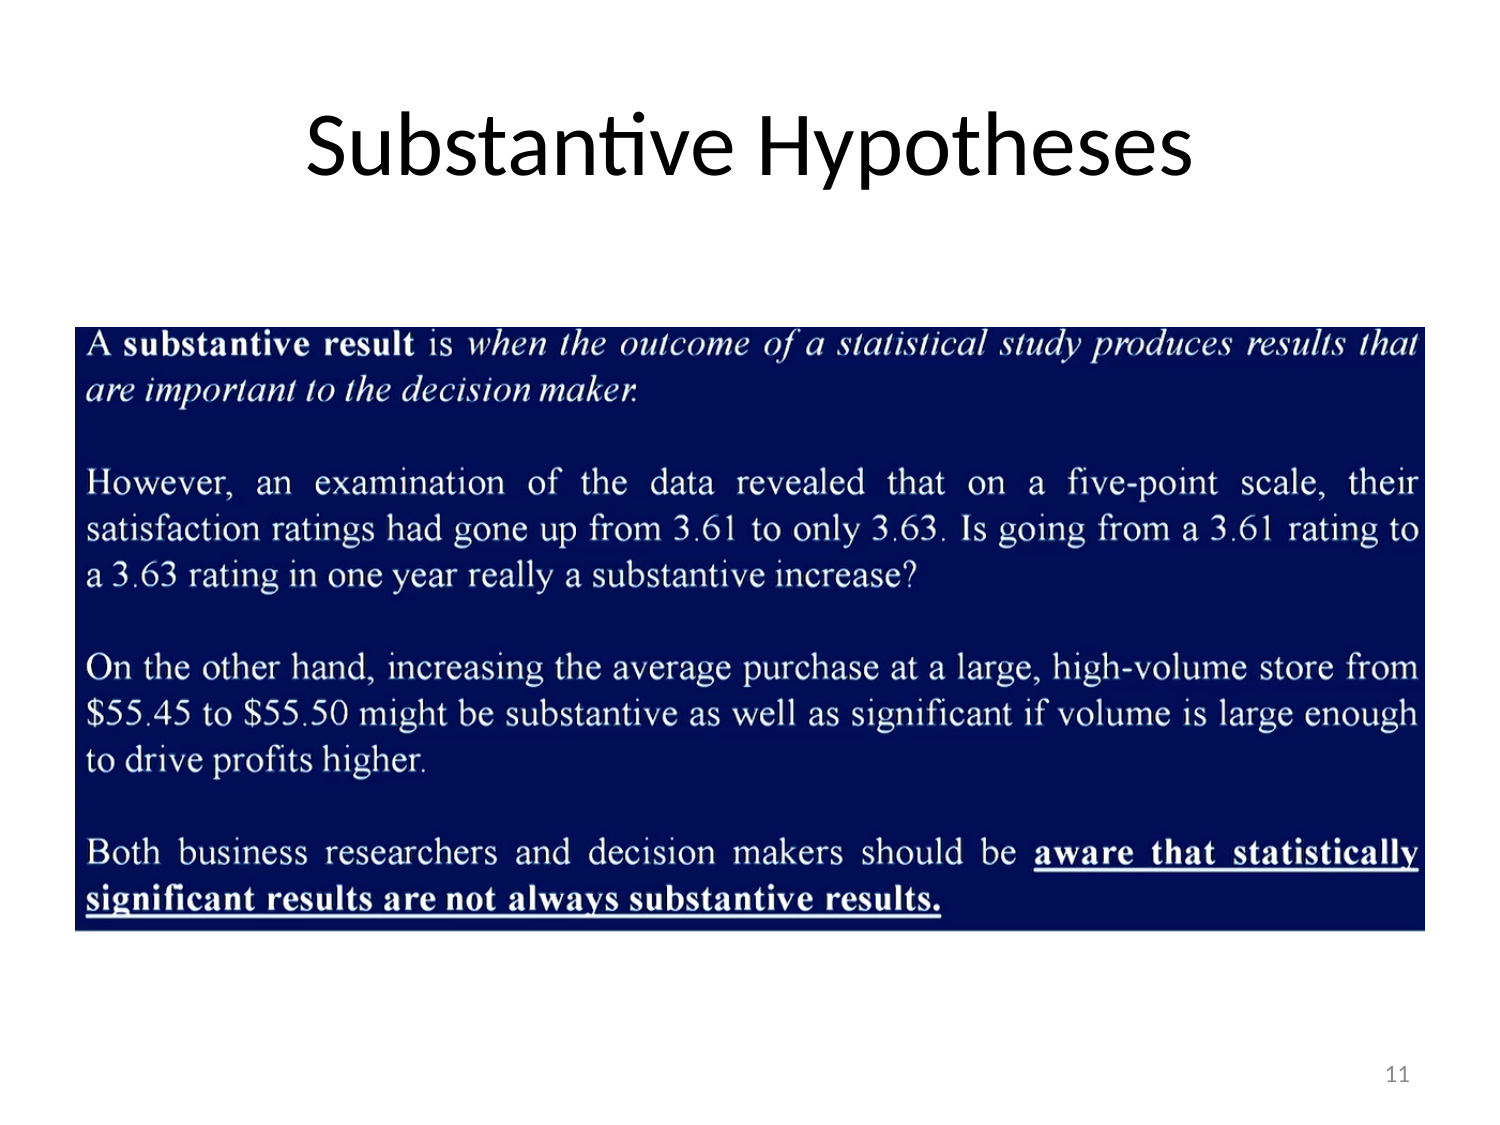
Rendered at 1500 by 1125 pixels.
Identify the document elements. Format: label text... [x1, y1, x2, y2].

title Substantive Hypotheses [75, 45, 1425, 233]
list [74, 327, 1426, 941]
slide_number 11 [1074, 1042, 1425, 1103]
